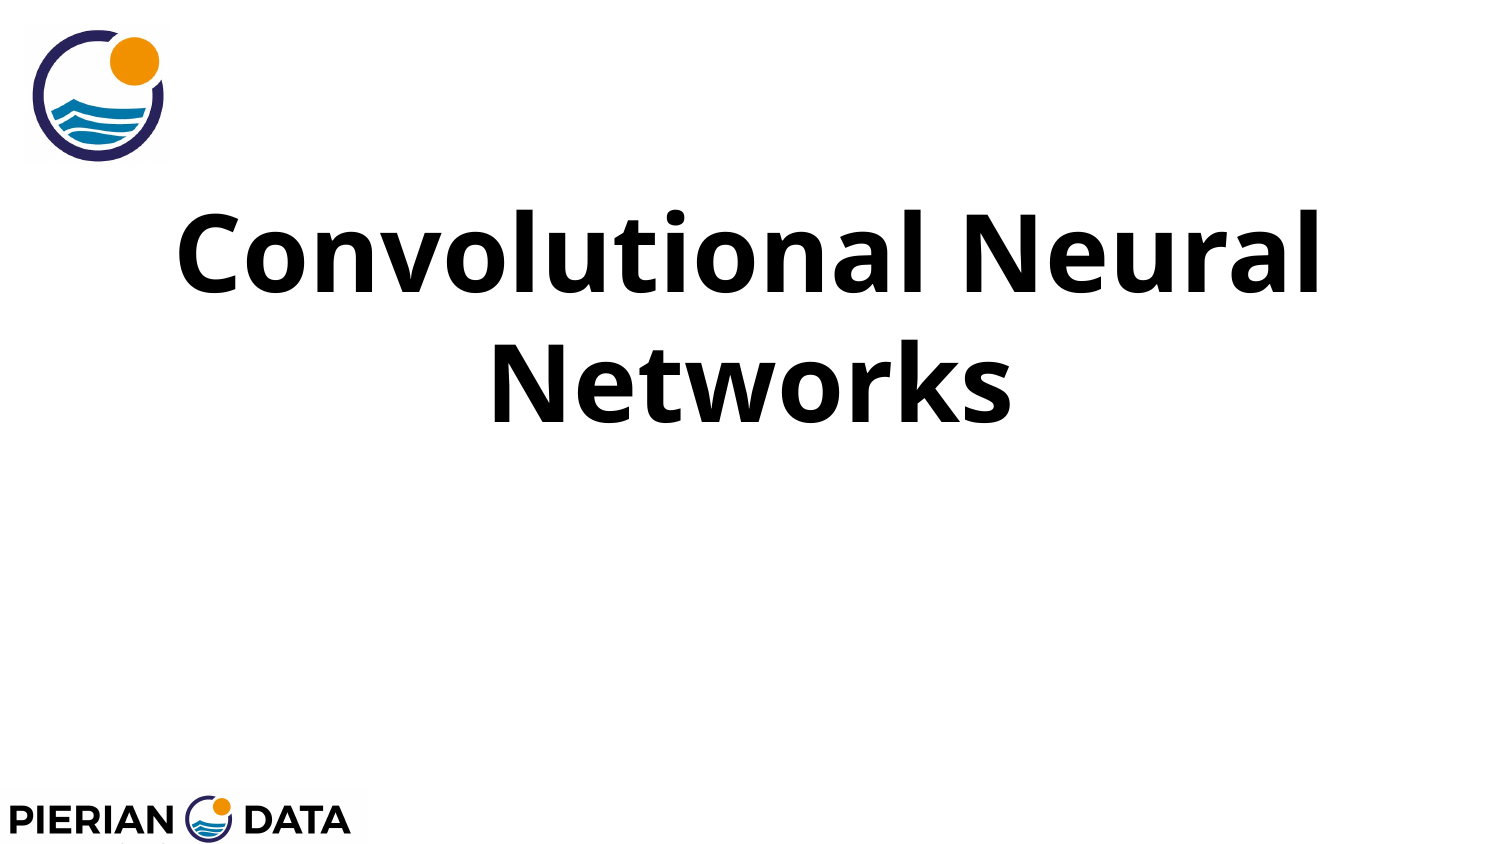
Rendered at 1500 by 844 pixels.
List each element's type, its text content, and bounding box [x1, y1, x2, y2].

picture [24, 24, 172, 167]
picture [0, 787, 368, 844]
title Convolutional Neural Networks [51, 122, 1449, 459]
